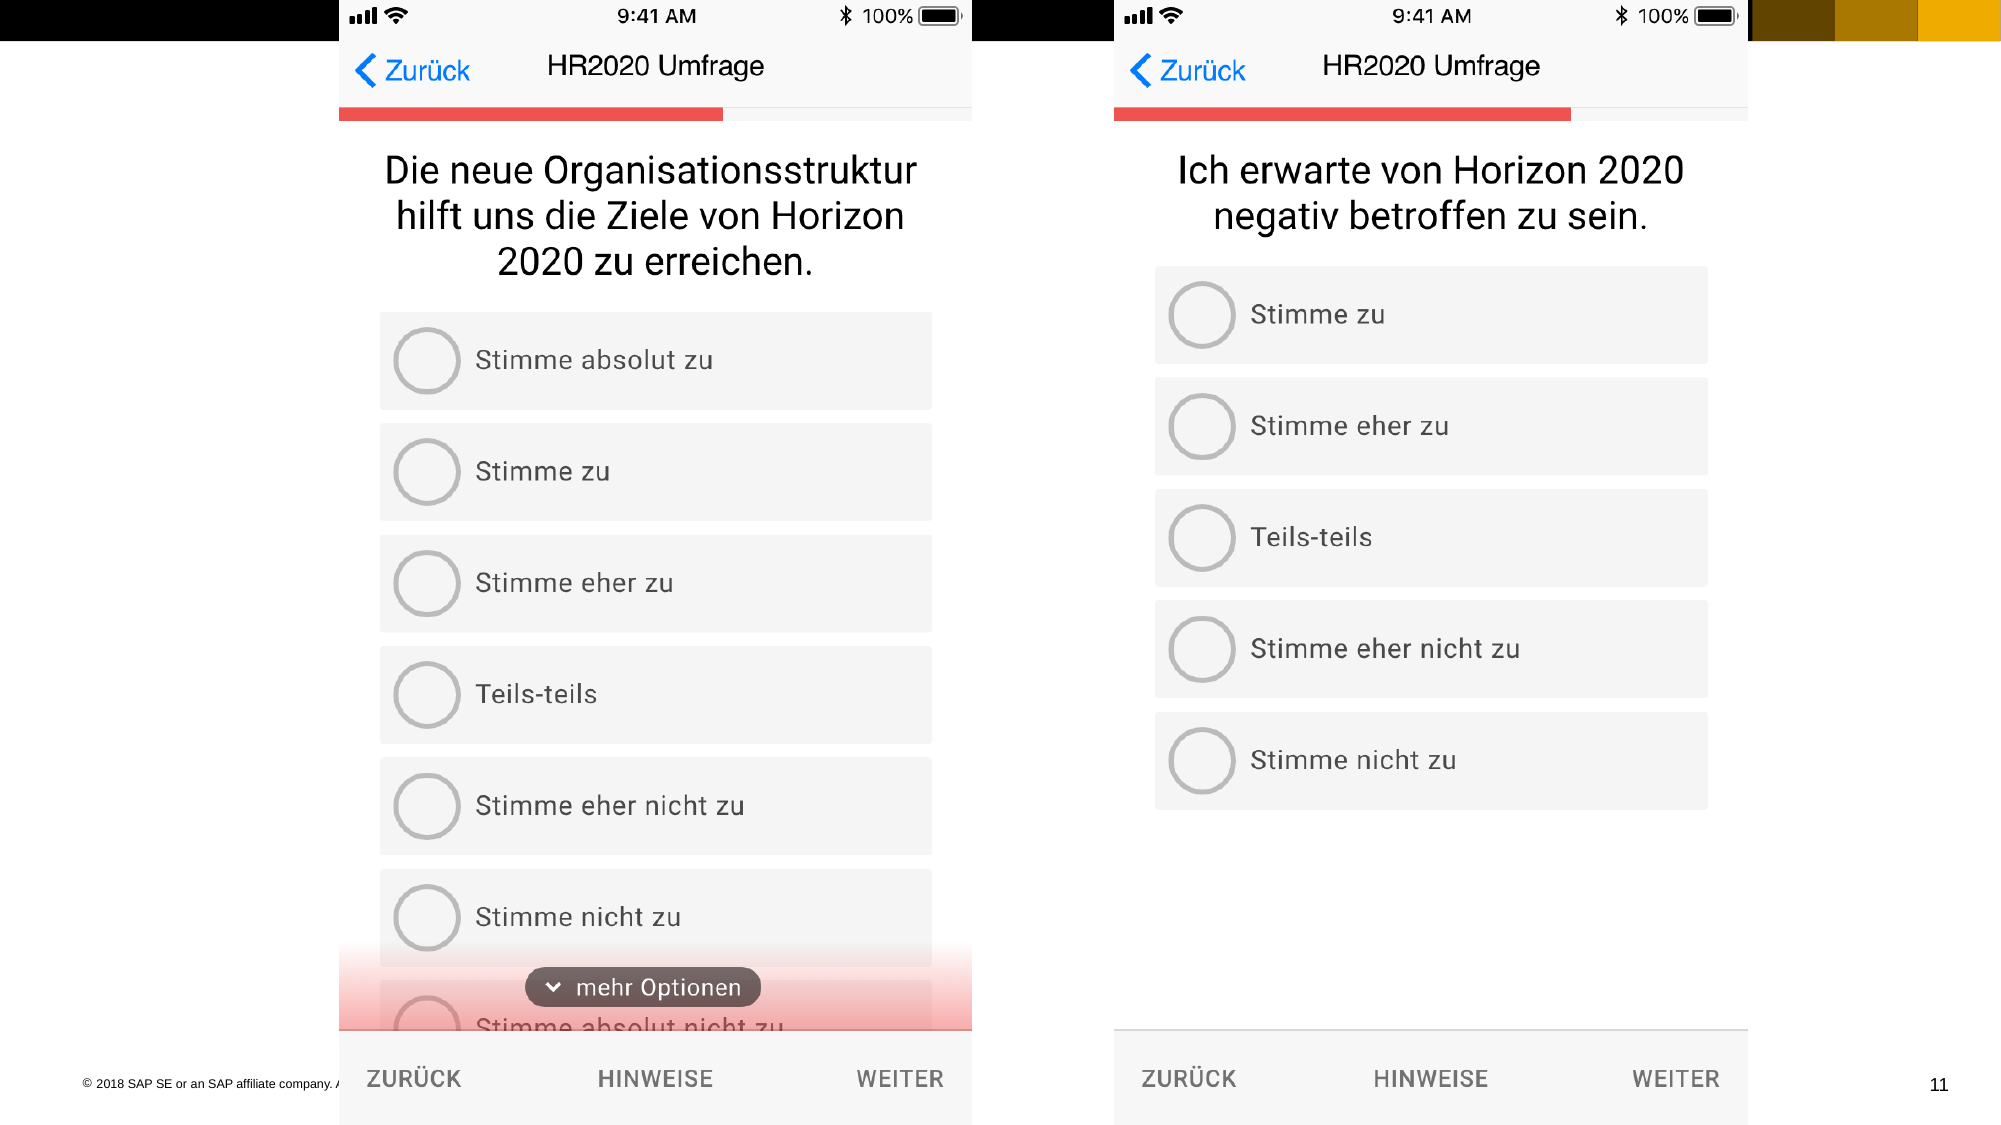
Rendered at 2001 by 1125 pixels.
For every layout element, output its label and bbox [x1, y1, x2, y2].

picture [1114, 0, 1748, 1125]
picture [338, 0, 973, 1125]
